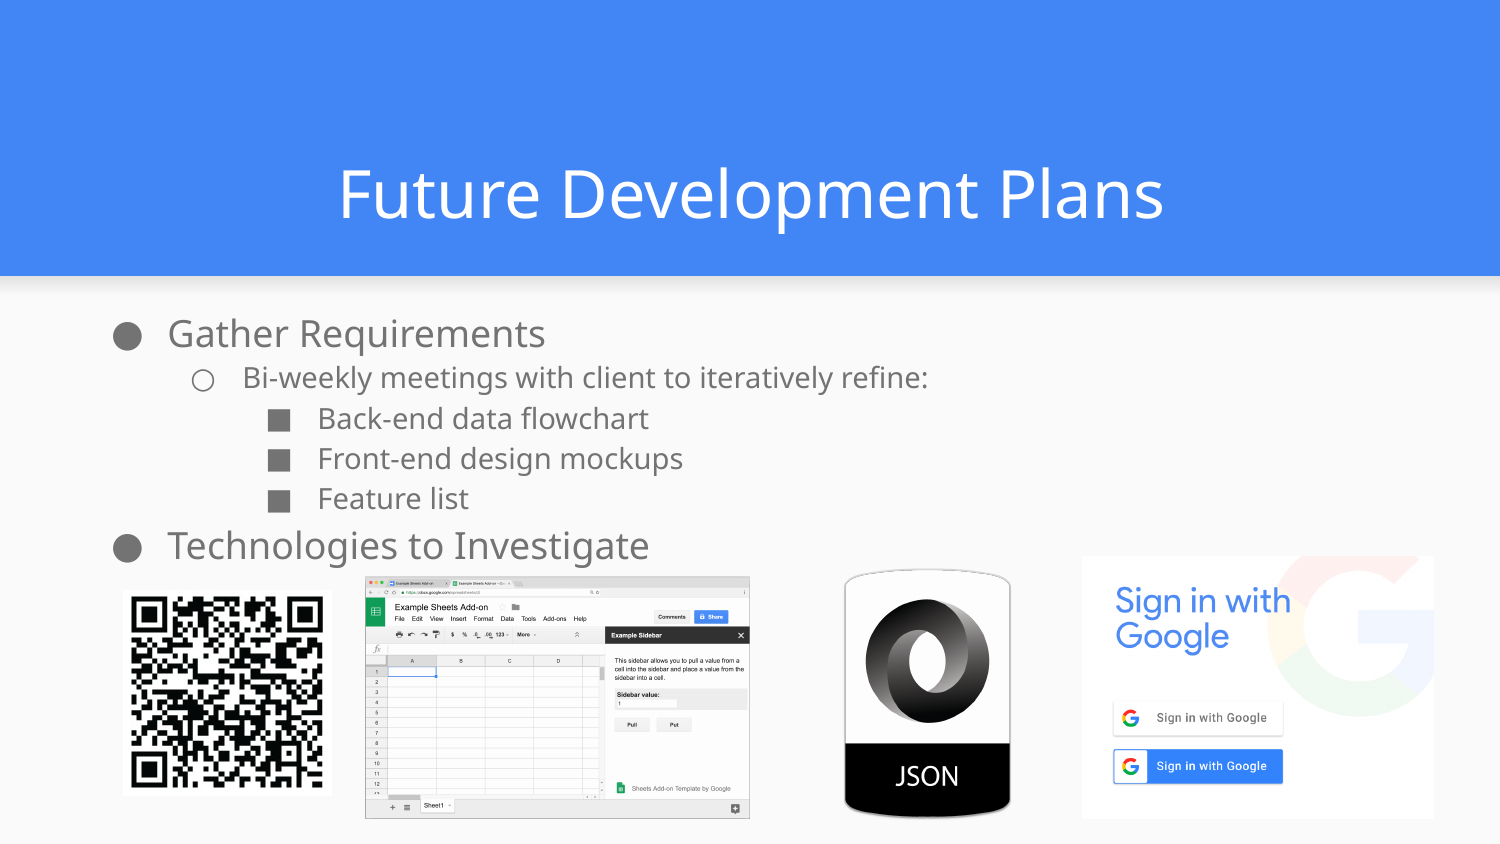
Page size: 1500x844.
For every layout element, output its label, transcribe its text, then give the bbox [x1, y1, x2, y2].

picture [122, 590, 332, 797]
title Future Development Plans [77, 121, 1427, 248]
picture [840, 564, 1014, 822]
picture [1082, 555, 1434, 820]
list Gather Requirements Bi-weekly meetings with client to iteratively refine: Back-end data flowchart Front-end design mockups Feature list Technologies to Investigate [77, 287, 1427, 538]
picture [365, 576, 751, 820]
